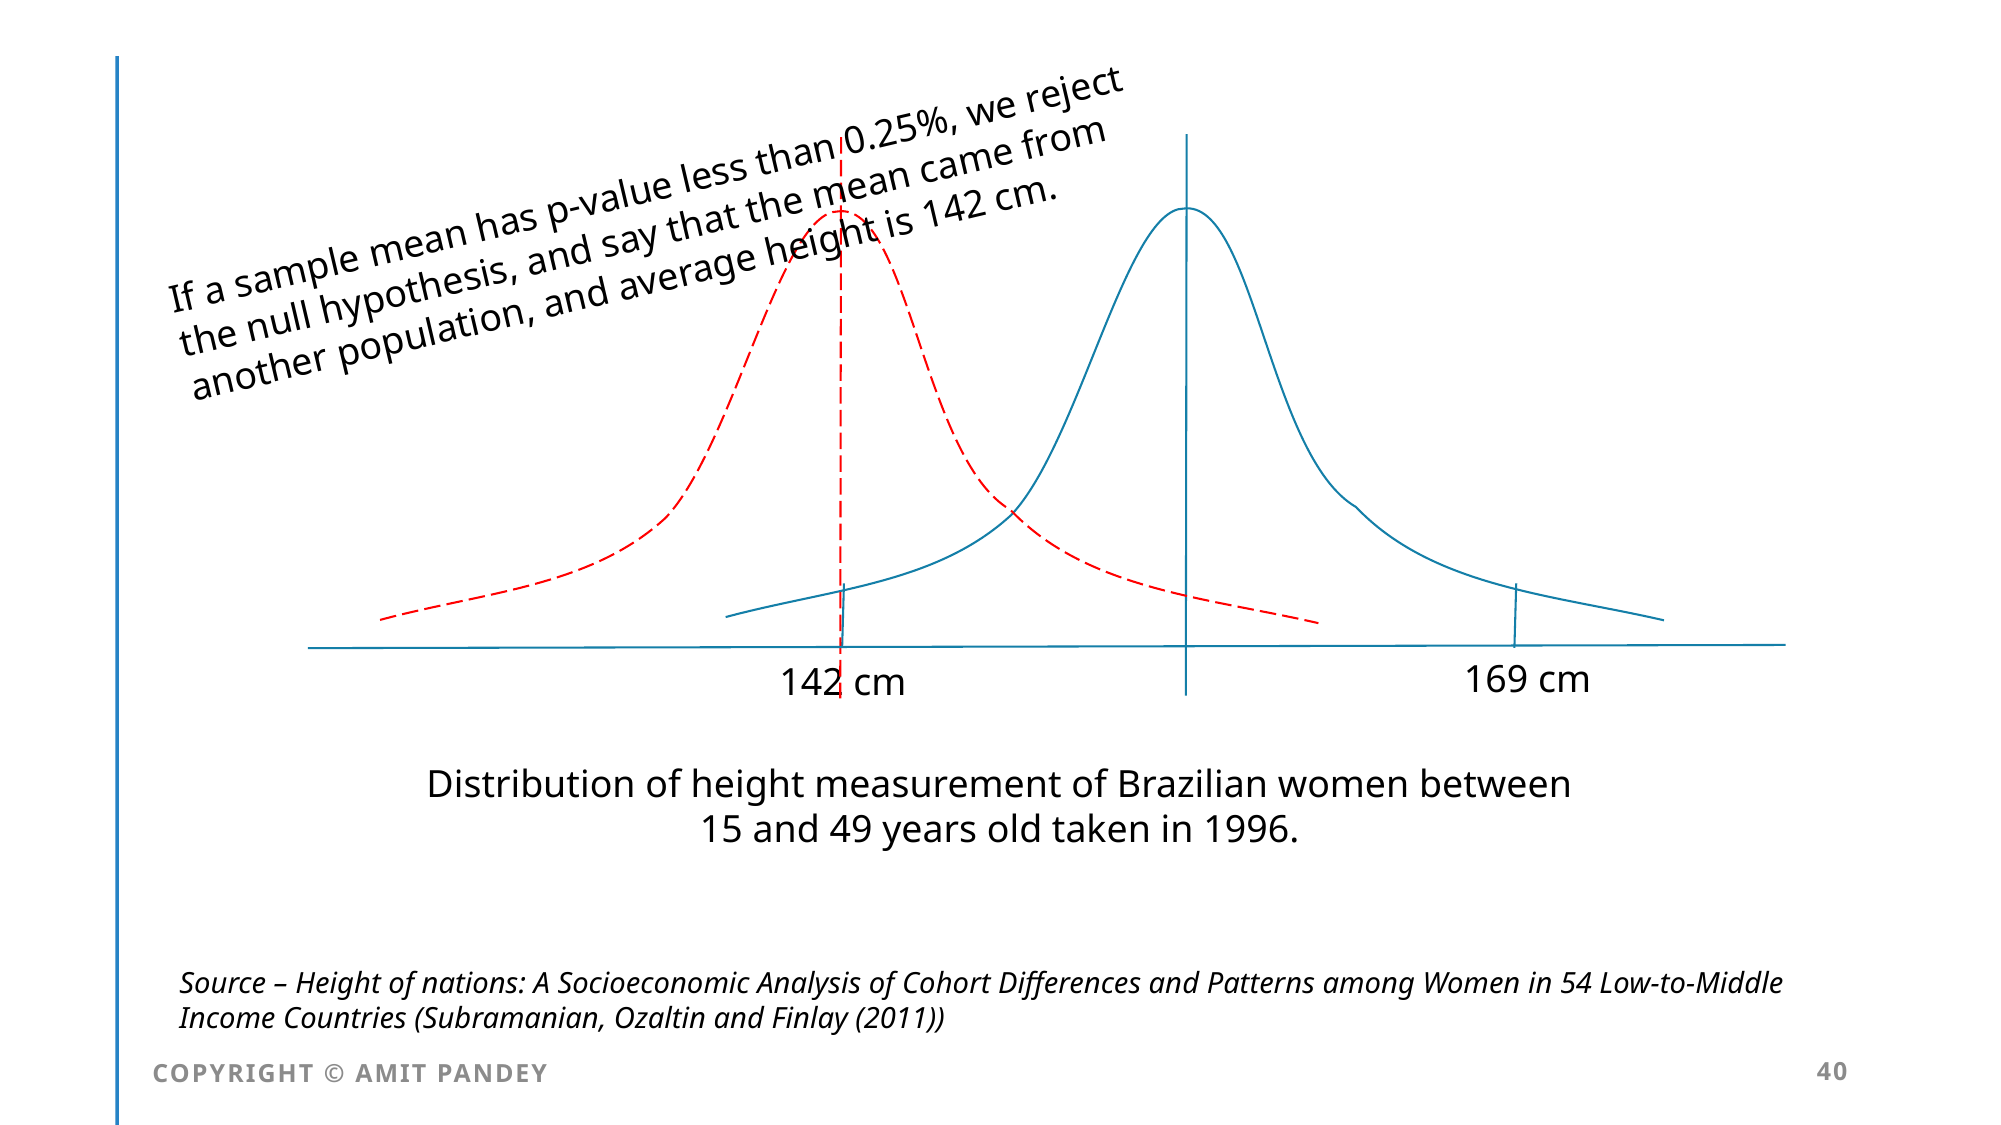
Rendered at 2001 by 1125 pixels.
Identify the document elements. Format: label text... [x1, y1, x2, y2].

text_box 169 cm [1449, 647, 1606, 708]
text_box [841, 254, 1319, 625]
text_box Source – Height of nations: A Socioeconomic Analysis of Cohort Differences and Patterns among Women in 54 Low-to-Middle Income Countries (Subramanian, Ozaltin and Finlay (2011)) [164, 956, 1866, 1042]
text_box [379, 265, 840, 622]
text_box 142 cm [764, 650, 922, 711]
text_box Distribution of height measurement of Brazilian women between 15 and 49 years old taken in 1996. [398, 752, 1602, 858]
text_box [307, 643, 1786, 650]
text_box [1013, 207, 1185, 594]
slide_number COPYRIGHT © AMIT PANDEY [137, 1042, 874, 1103]
text_box [1517, 588, 1665, 622]
text_box [1184, 183, 1188, 594]
text_box [1513, 583, 1518, 644]
text_box [1188, 207, 1515, 620]
slide_number 40 [1412, 1042, 1863, 1103]
text_box If a sample mean has p-value less than 0.25%, we reject the null hypothesis, and say that the mean came from another population, and average height is 142 cm. [148, 29, 1215, 420]
